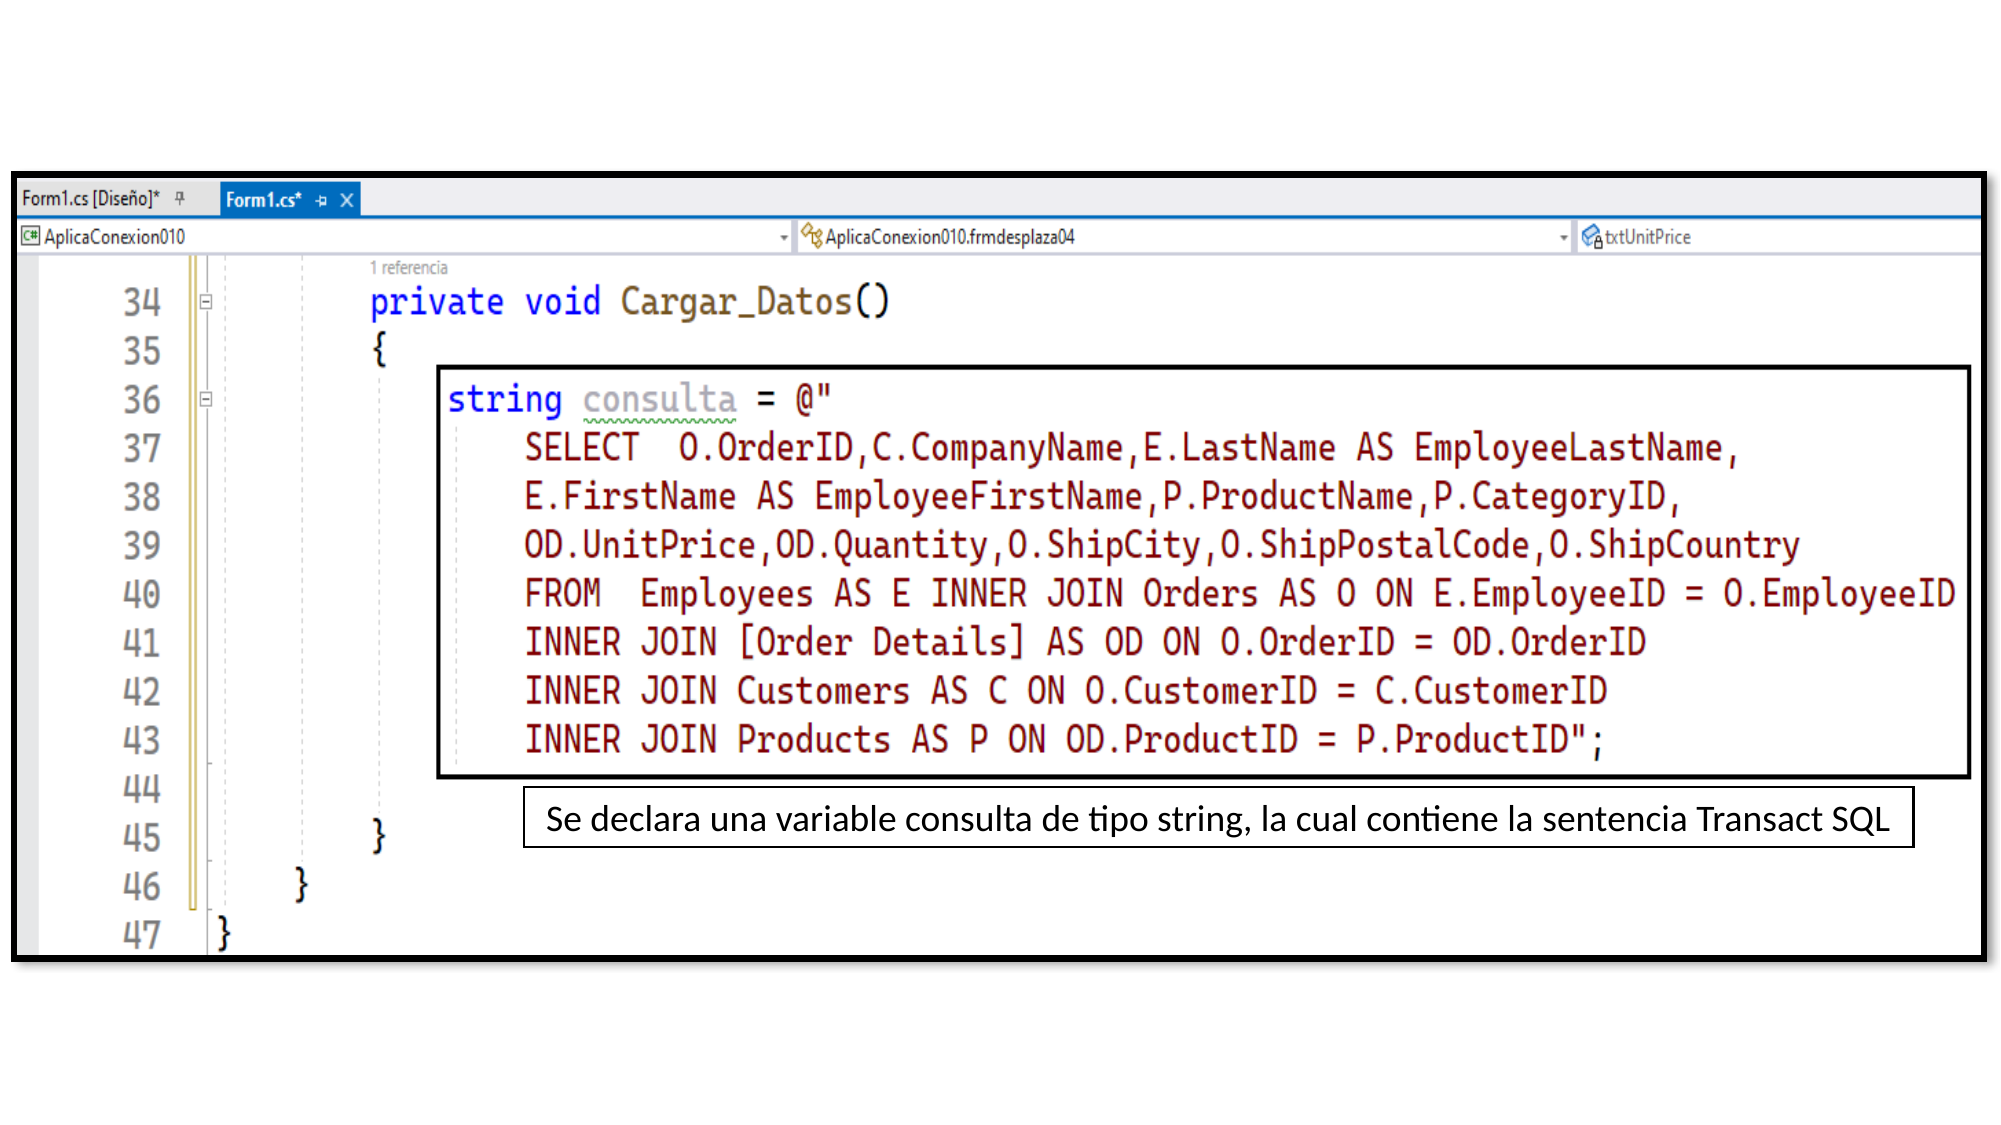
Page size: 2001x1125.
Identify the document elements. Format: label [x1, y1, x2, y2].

picture [17, 177, 1981, 956]
